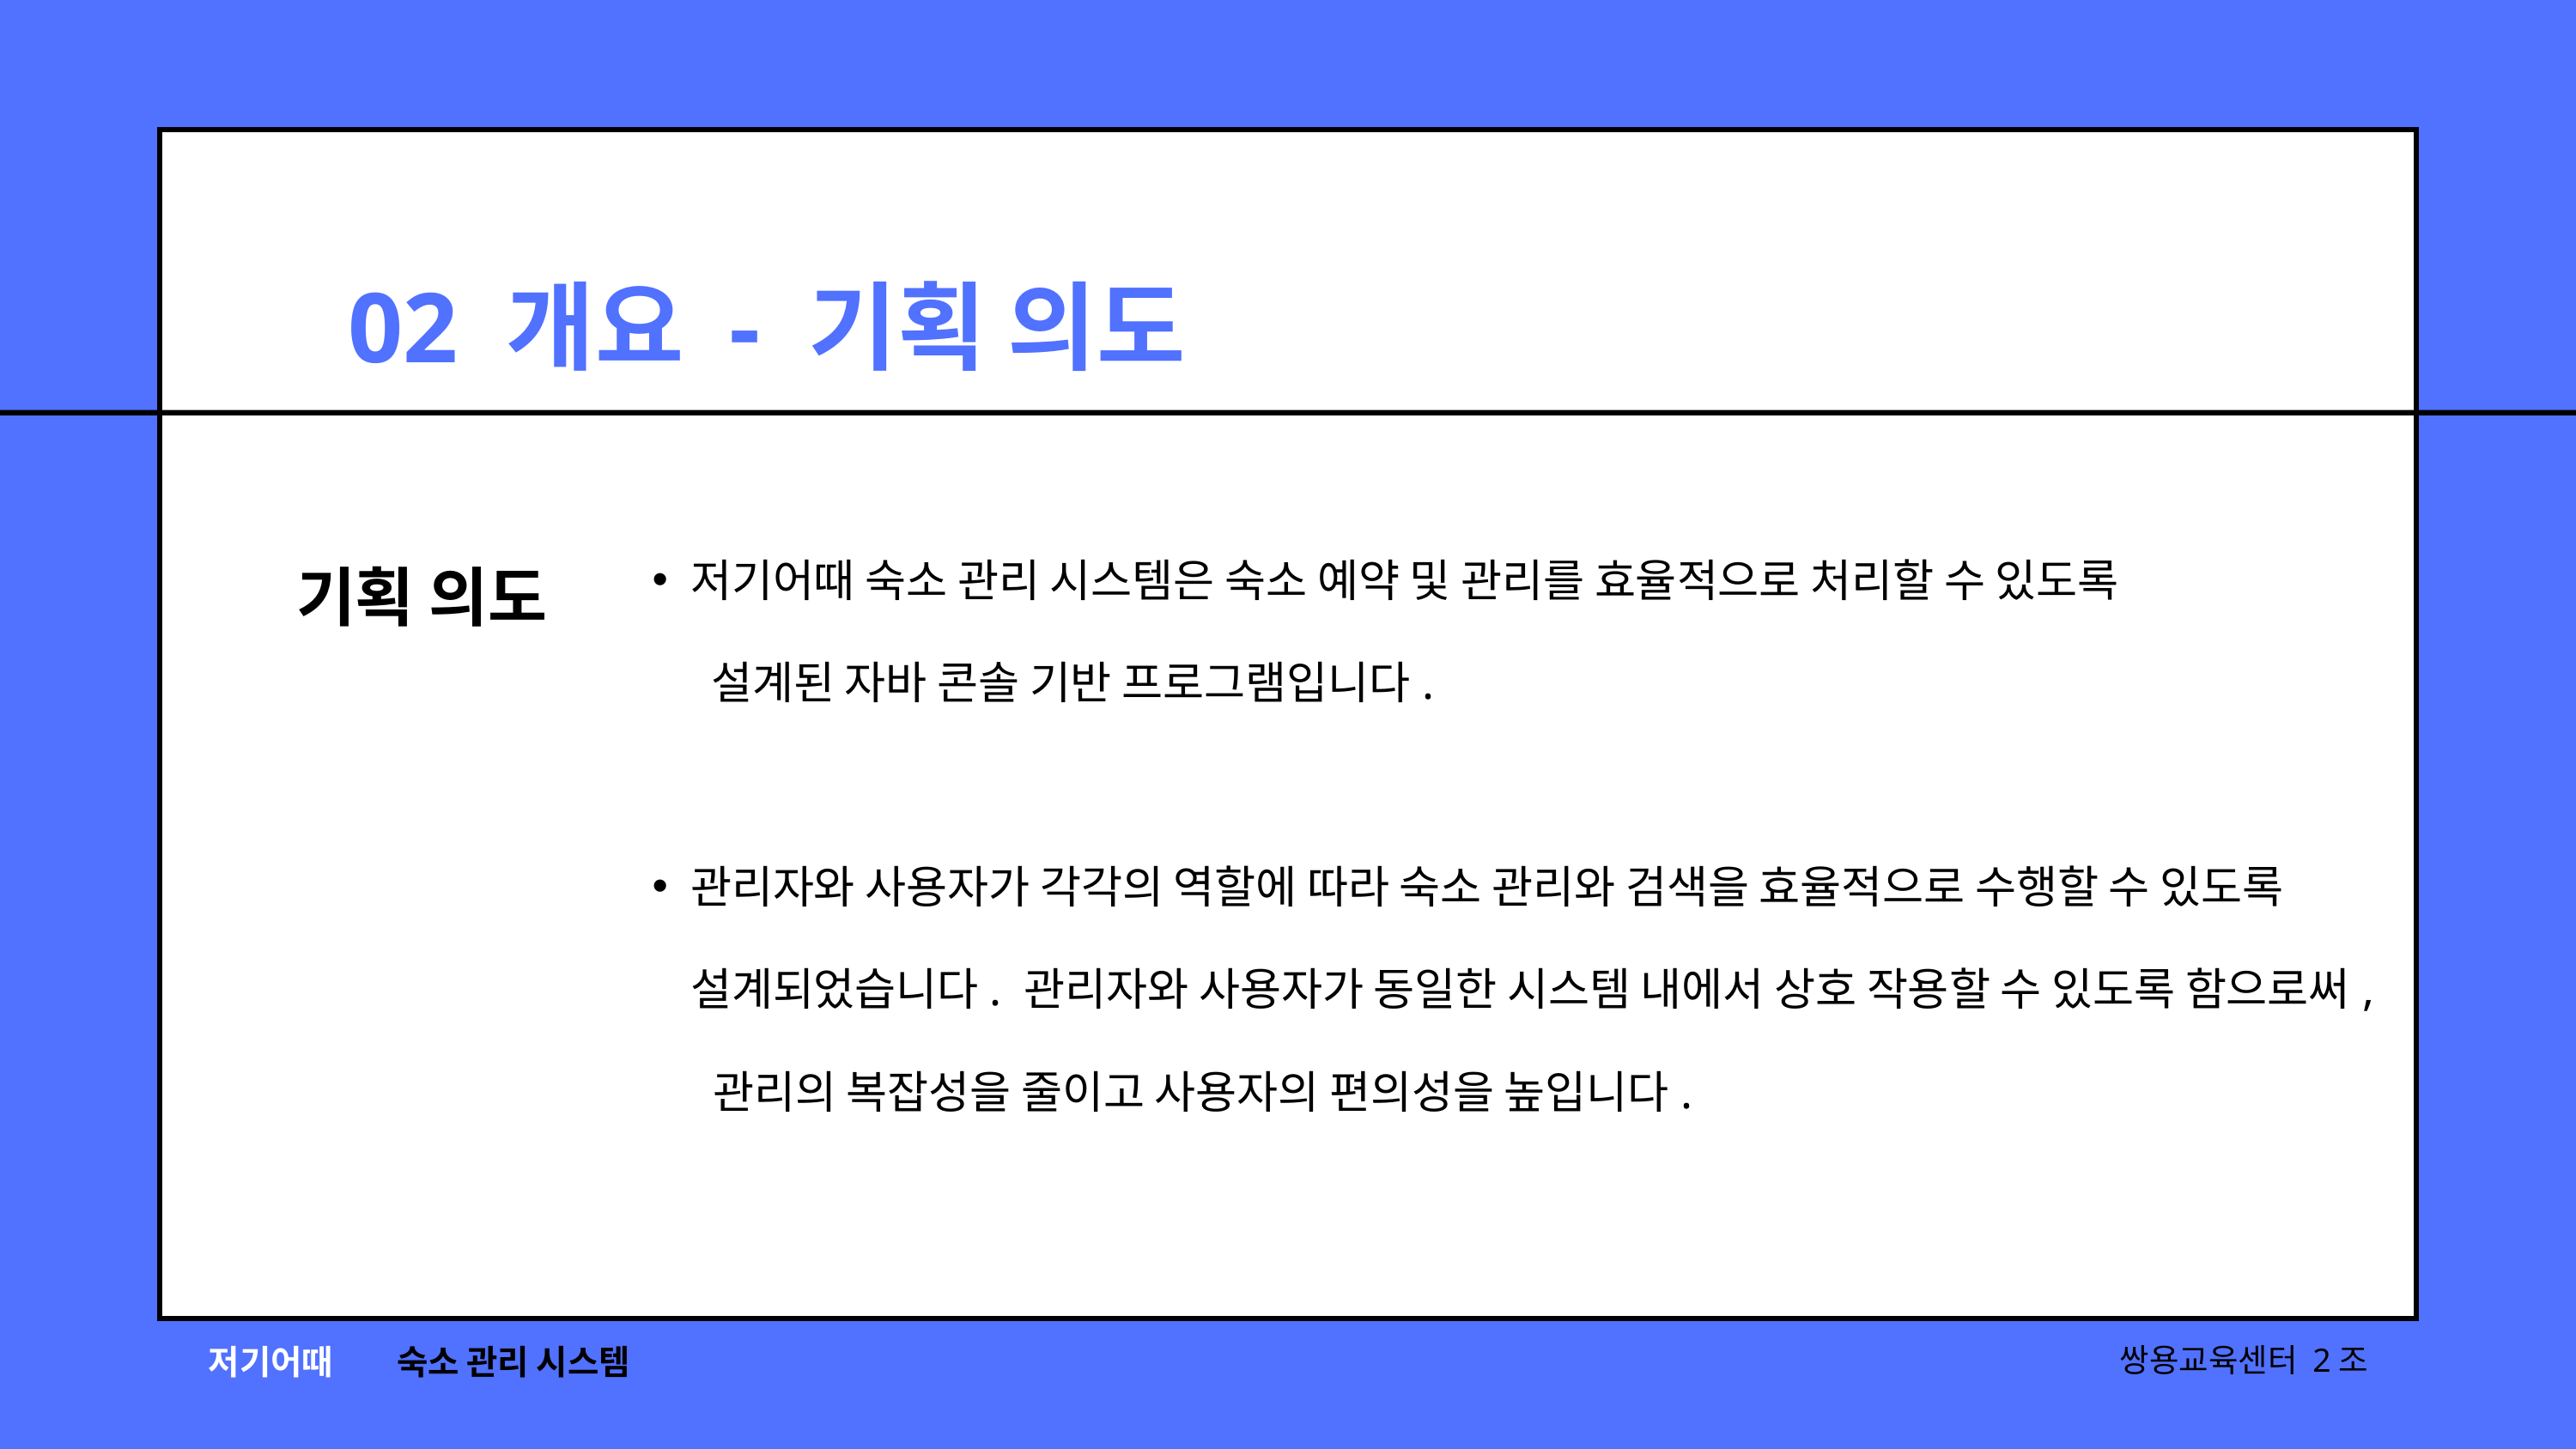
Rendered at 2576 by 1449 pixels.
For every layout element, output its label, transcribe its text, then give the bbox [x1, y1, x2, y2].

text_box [159, 130, 2417, 1319]
text_box 쌍용교육센터 2조 [1912, 1333, 2369, 1379]
text_box 저기어때 숙소 관리 시스템은 숙소 예약 및 관리를 효율적으로 처리할 수 있도록 설계된 자바 콘솔 기반 프로그램입니다. 관리자와 사용자가 각각의 역할에 따라 숙소 관리와 검색을 효율적으로 수행할 수 있도록 설계되었습니다. 관리자와 사용자가 동일한 시스템 내에서 상호 작용할 수 있도록 함으로써, 관리의 복잡성을 줄이고 사용자의 편의성을 높입니다. [614, 1329, 2369, 1425]
text_box 숙소 관리 시스템 [397, 1333, 671, 1381]
text_box 저기어때 [208, 1333, 397, 1381]
